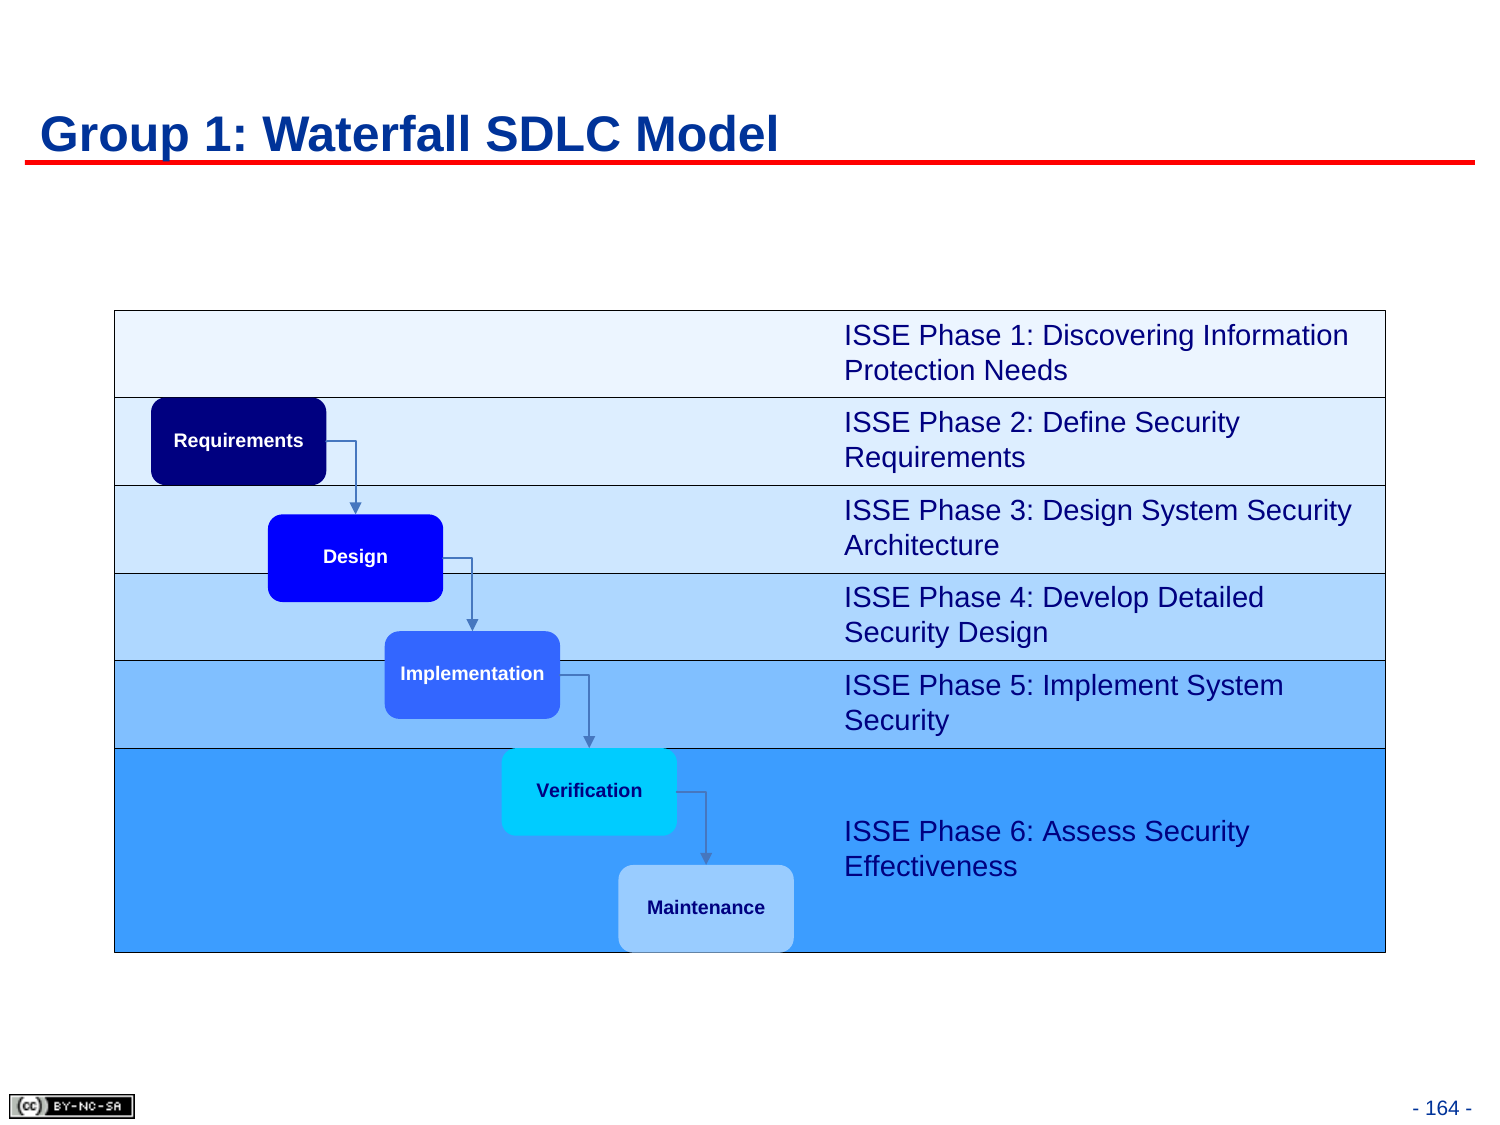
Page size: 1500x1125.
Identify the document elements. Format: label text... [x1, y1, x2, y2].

slide_number - 164 - [1287, 1087, 1488, 1125]
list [112, 307, 1388, 955]
picture [9, 1094, 135, 1119]
title Group 1: Waterfall SDLC Model [24, 0, 1463, 169]
